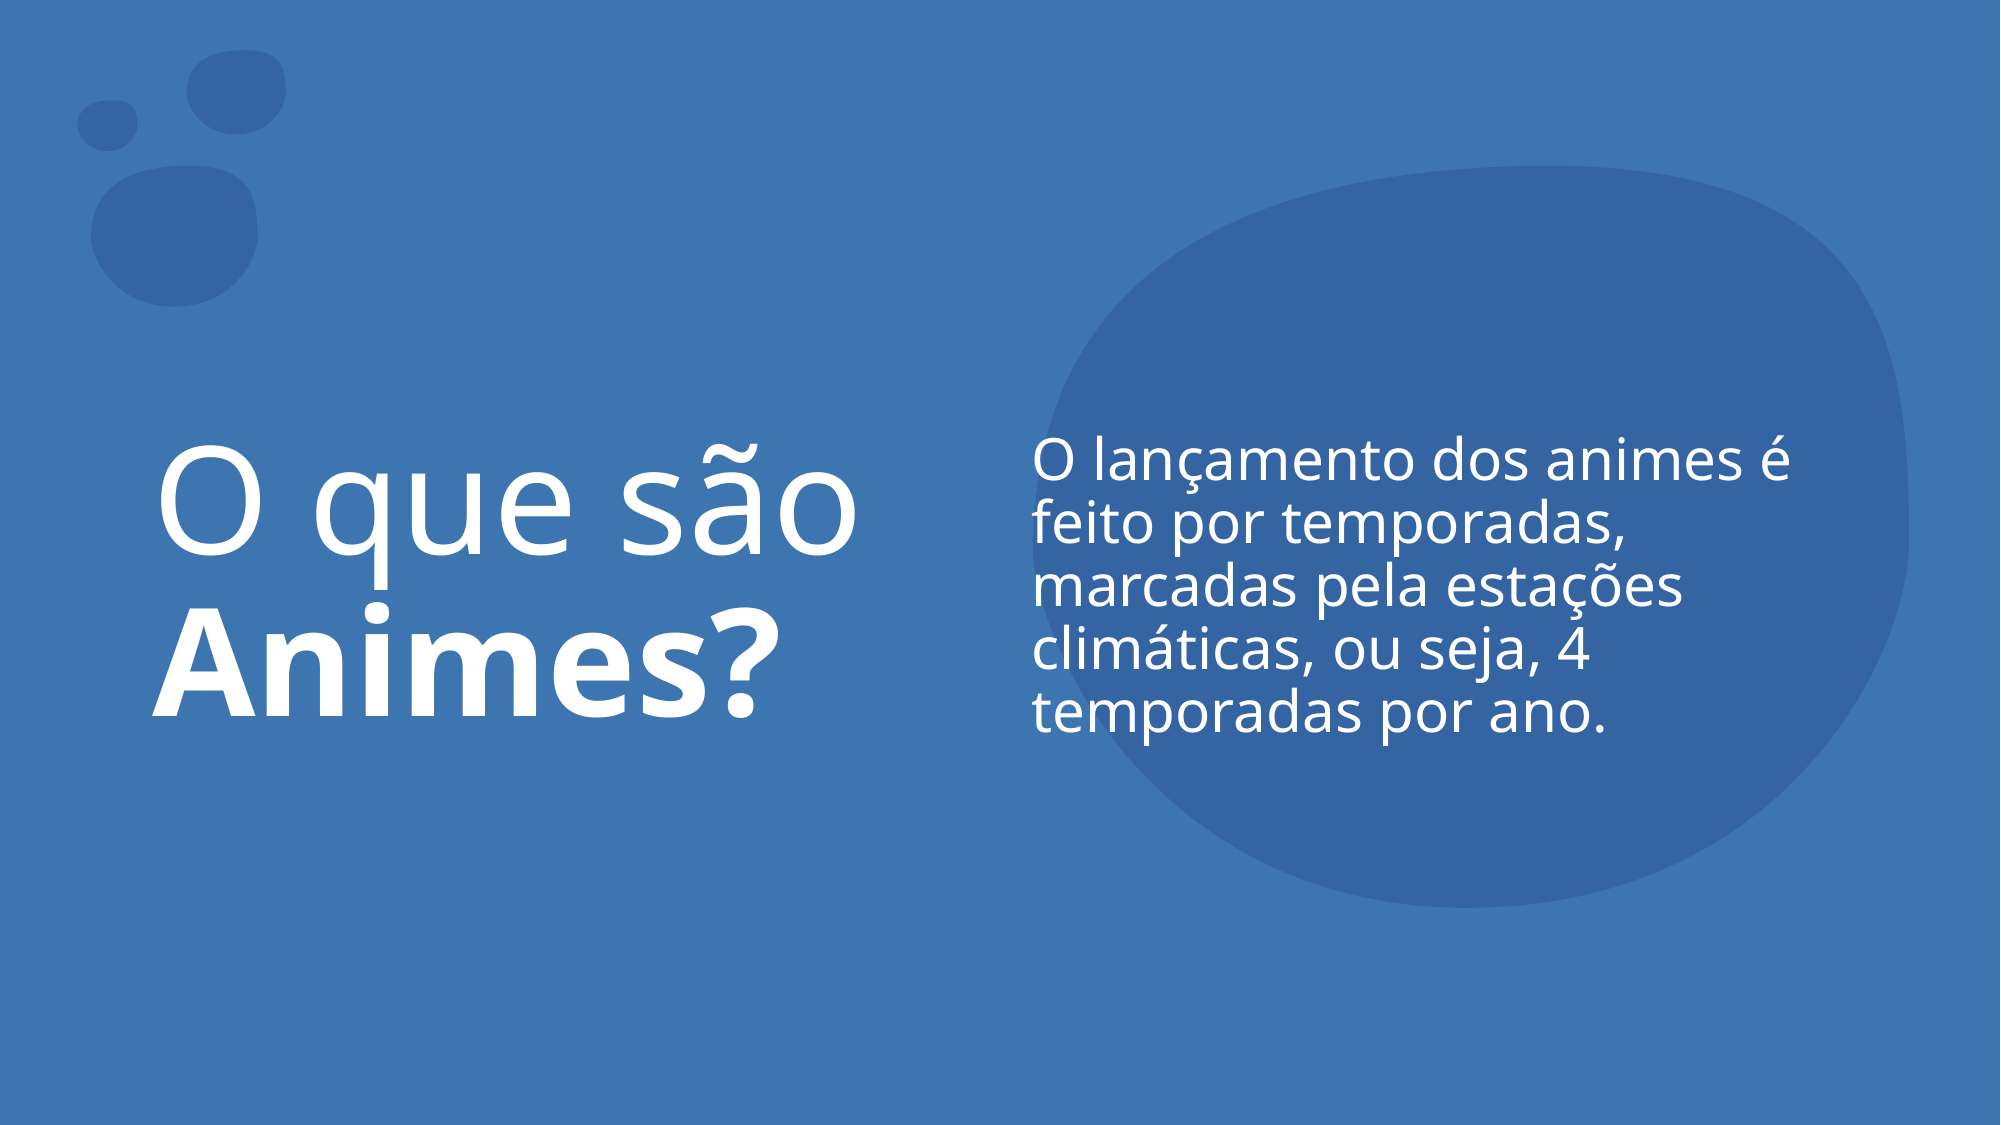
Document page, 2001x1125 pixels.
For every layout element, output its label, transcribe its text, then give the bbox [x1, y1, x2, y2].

list O lançamento dos animes é feito por temporadas, marcadas pela estações climáticas, ou seja, 4 temporadas por ano. [1016, 161, 1863, 1014]
title O que são Animes? [137, 161, 968, 1014]
